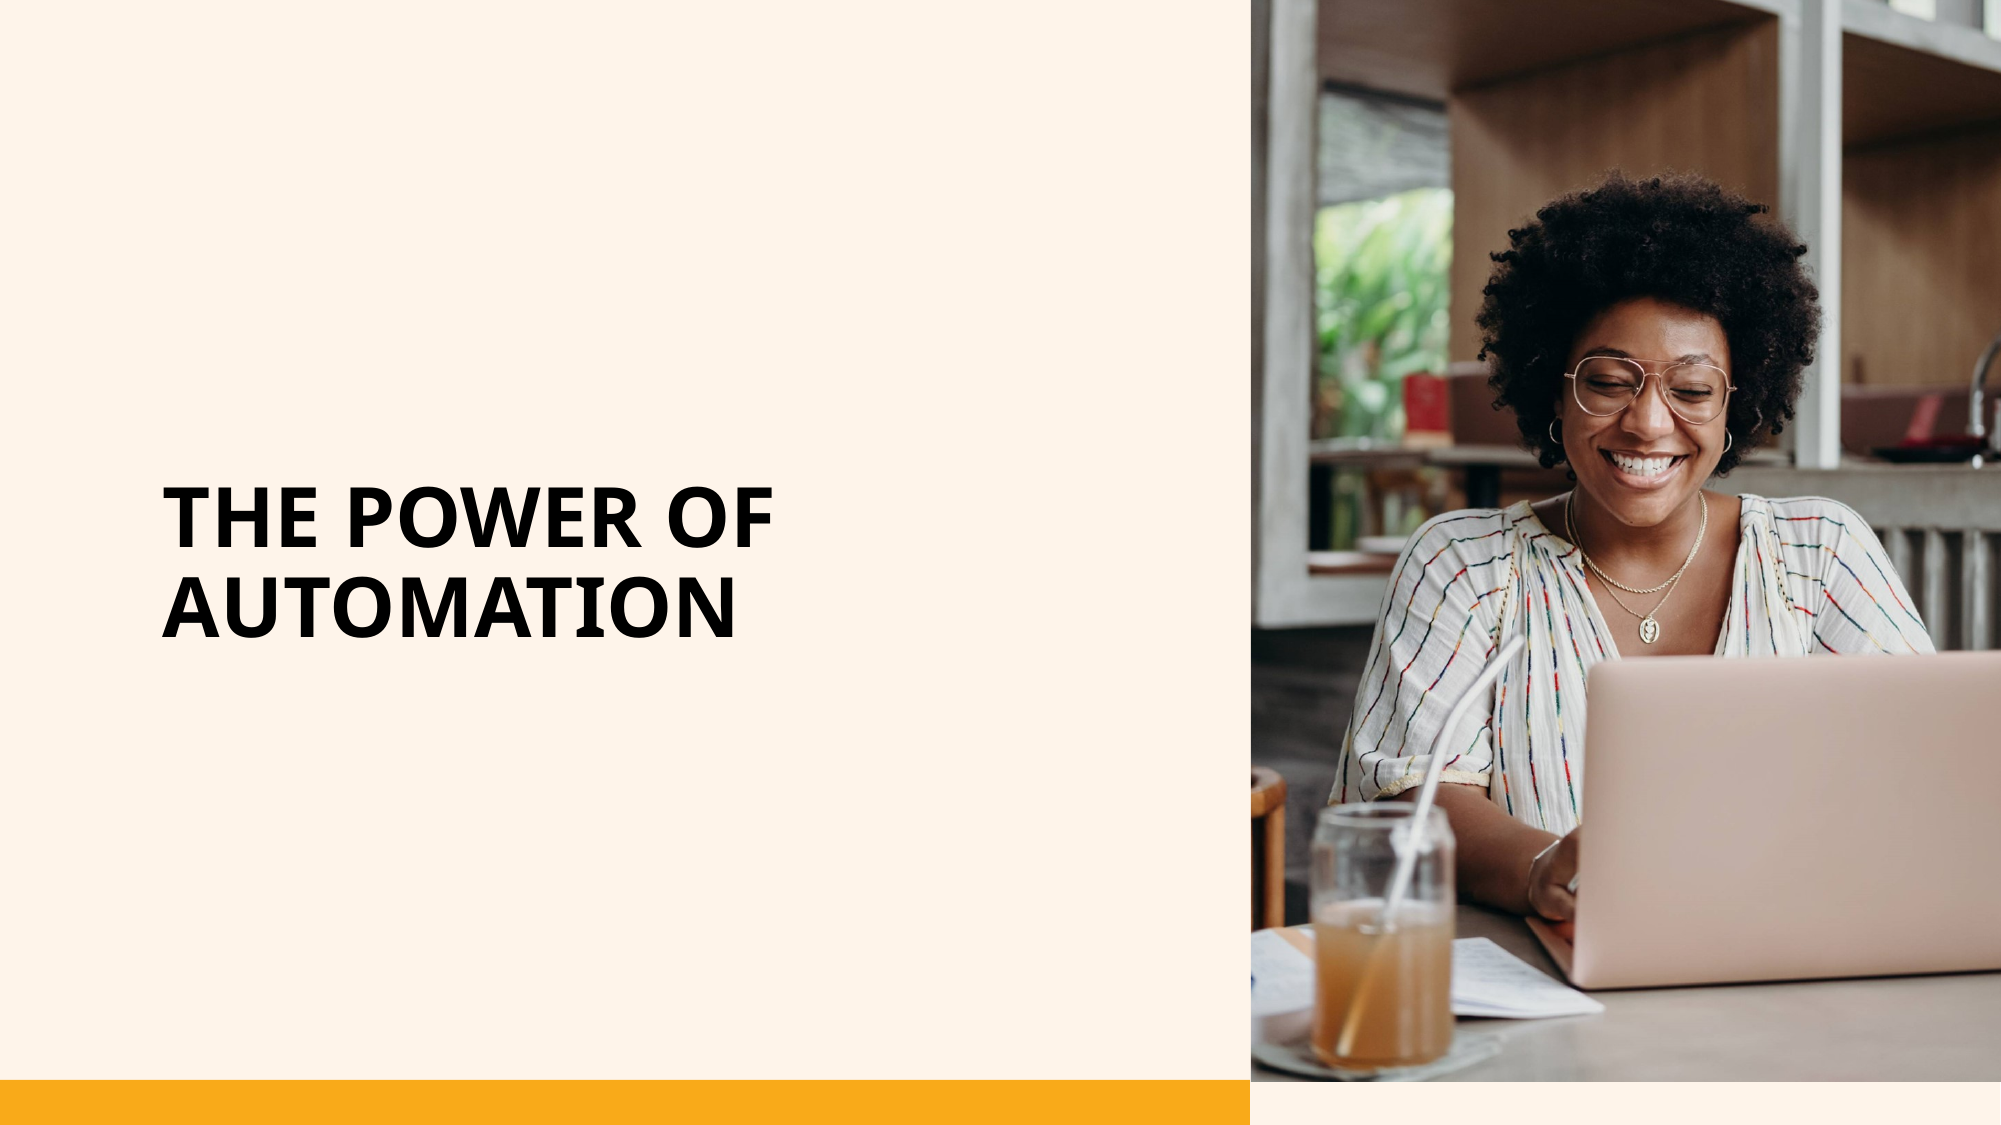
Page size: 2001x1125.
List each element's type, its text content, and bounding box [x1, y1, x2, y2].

picture [1250, 0, 2001, 1082]
title The power of Automation [147, 68, 1110, 663]
